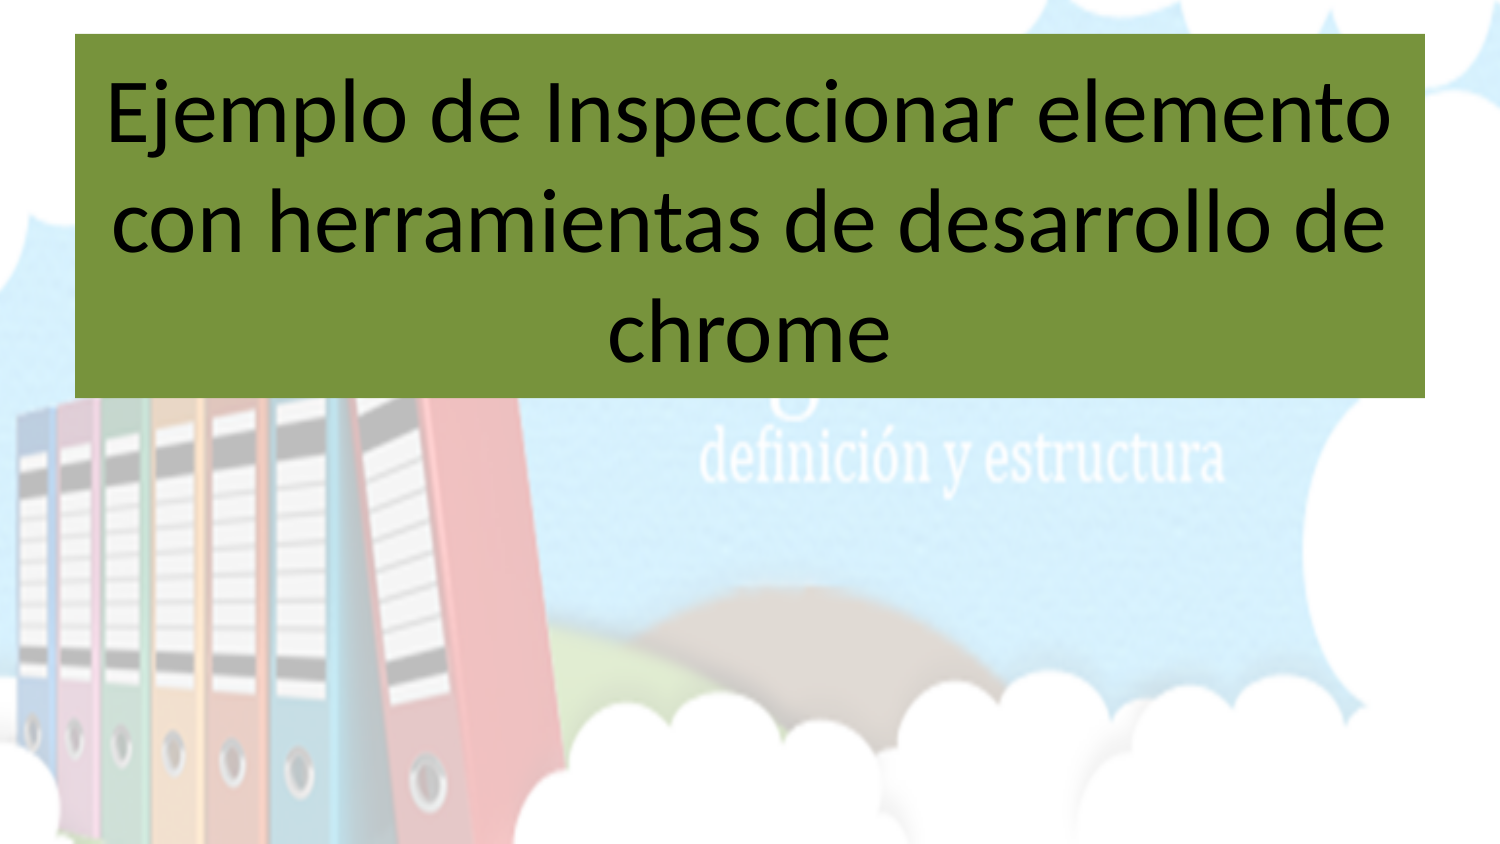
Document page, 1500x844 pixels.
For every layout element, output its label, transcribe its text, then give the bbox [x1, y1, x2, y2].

title Ejemplo de Inspeccionar elemento con herramientas de desarrollo de chrome [75, 33, 1425, 399]
